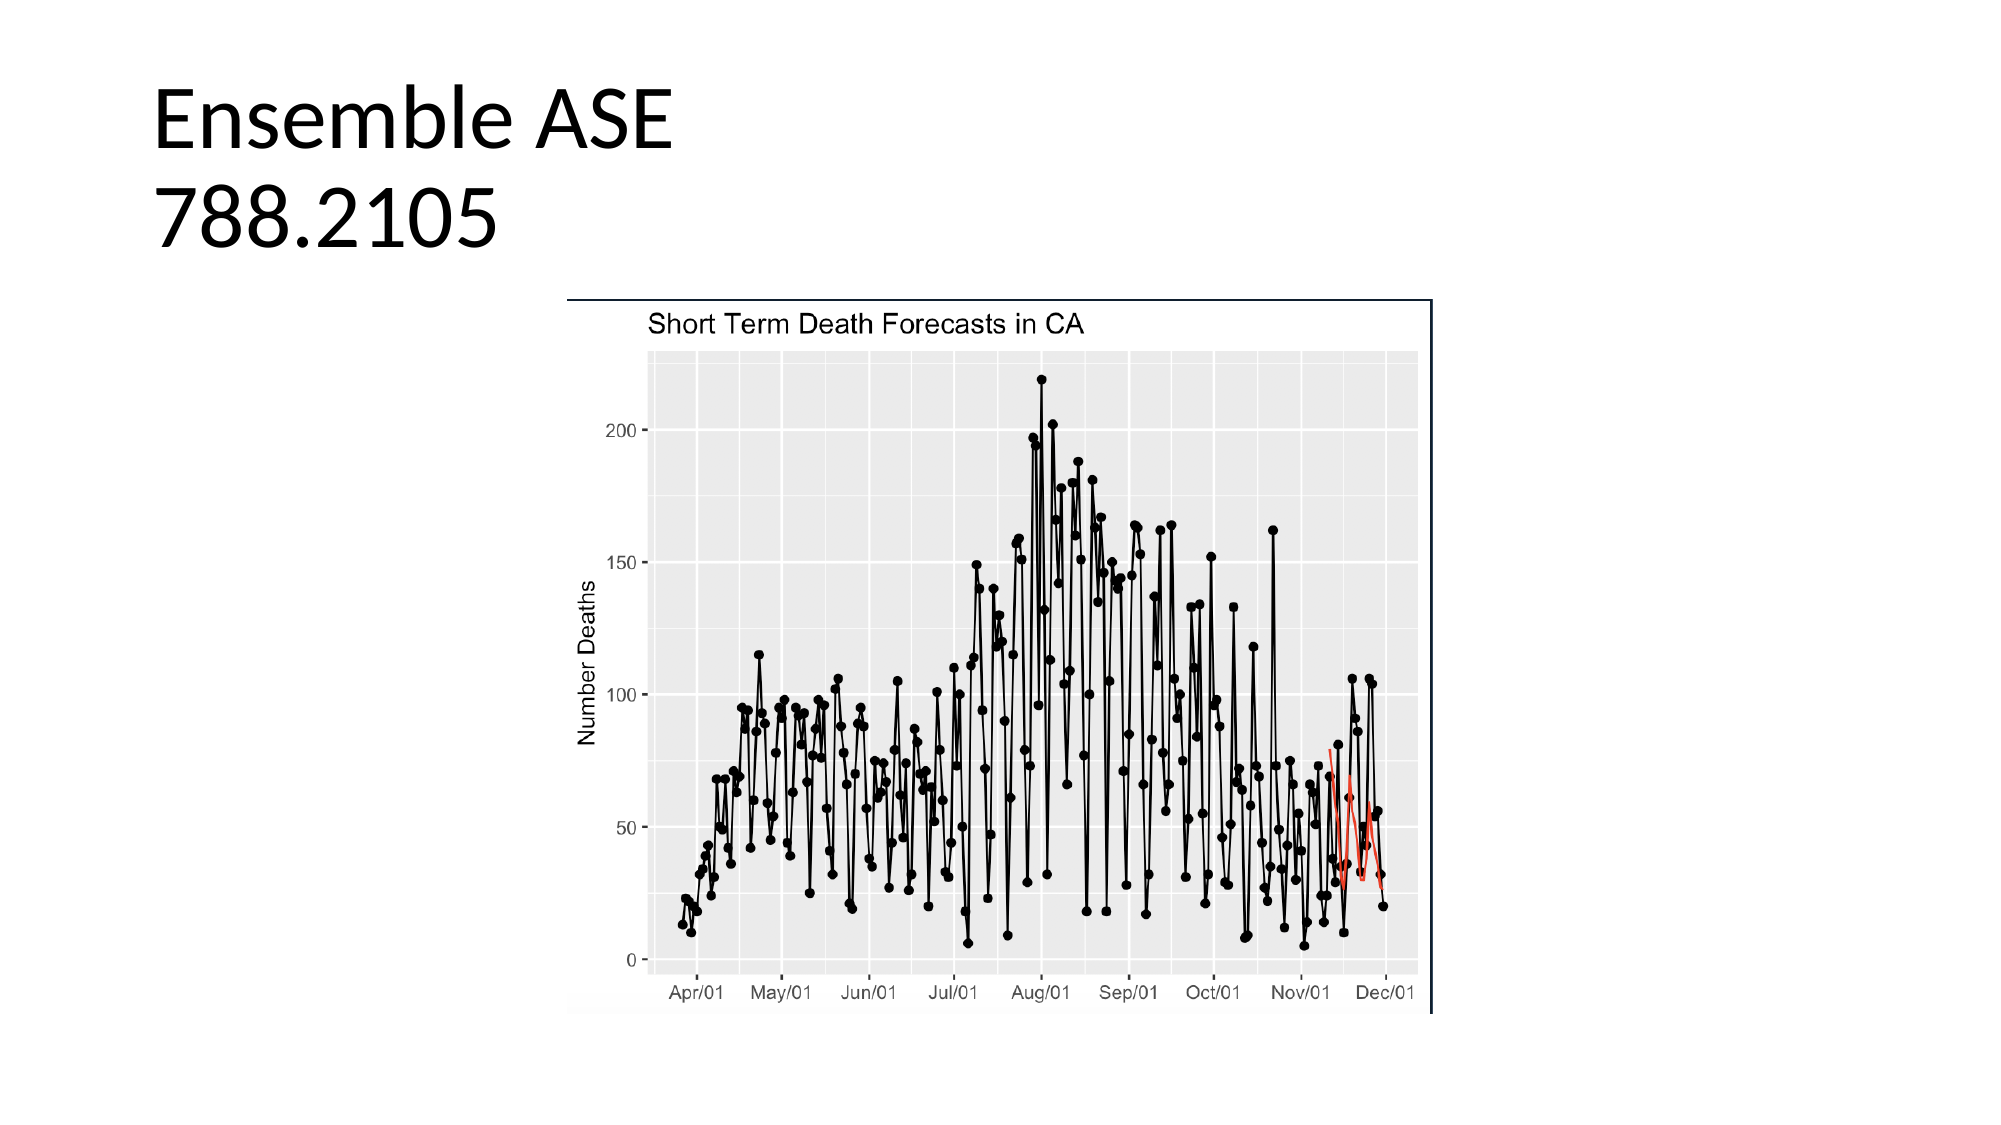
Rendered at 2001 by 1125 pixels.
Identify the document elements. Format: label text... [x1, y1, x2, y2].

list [566, 299, 1434, 1014]
title Ensemble ASE 788.2105 [137, 59, 1863, 278]
